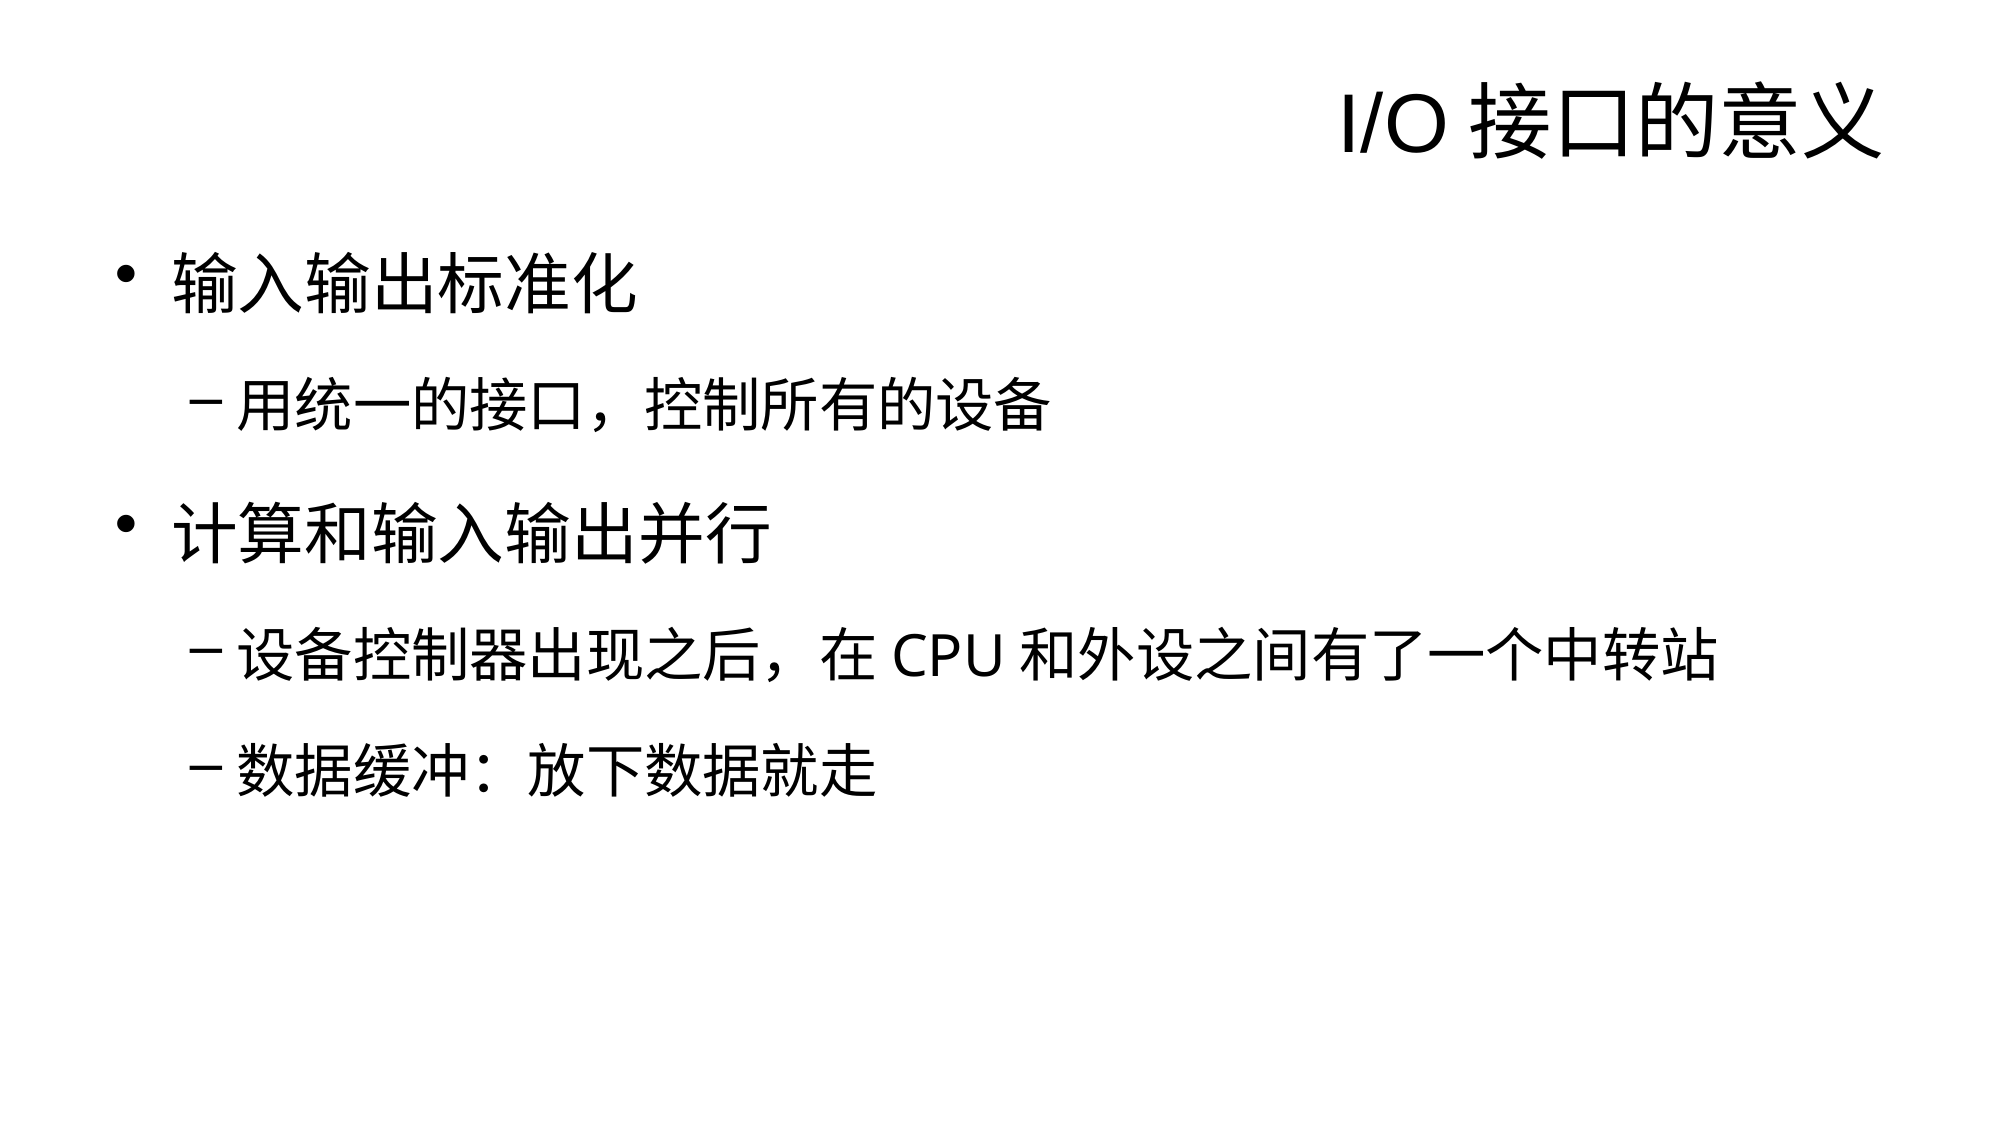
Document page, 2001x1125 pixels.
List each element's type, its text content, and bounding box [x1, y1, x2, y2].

list 输入输出标准化 用统一的接口，控制所有的设备 计算和输入输出并行 设备控制器出现之后，在CPU和外设之间有了一个中转站 数据缓冲：放下数据就走 [99, 193, 1901, 1006]
title I/O接口的意义 [99, 44, 1901, 193]
